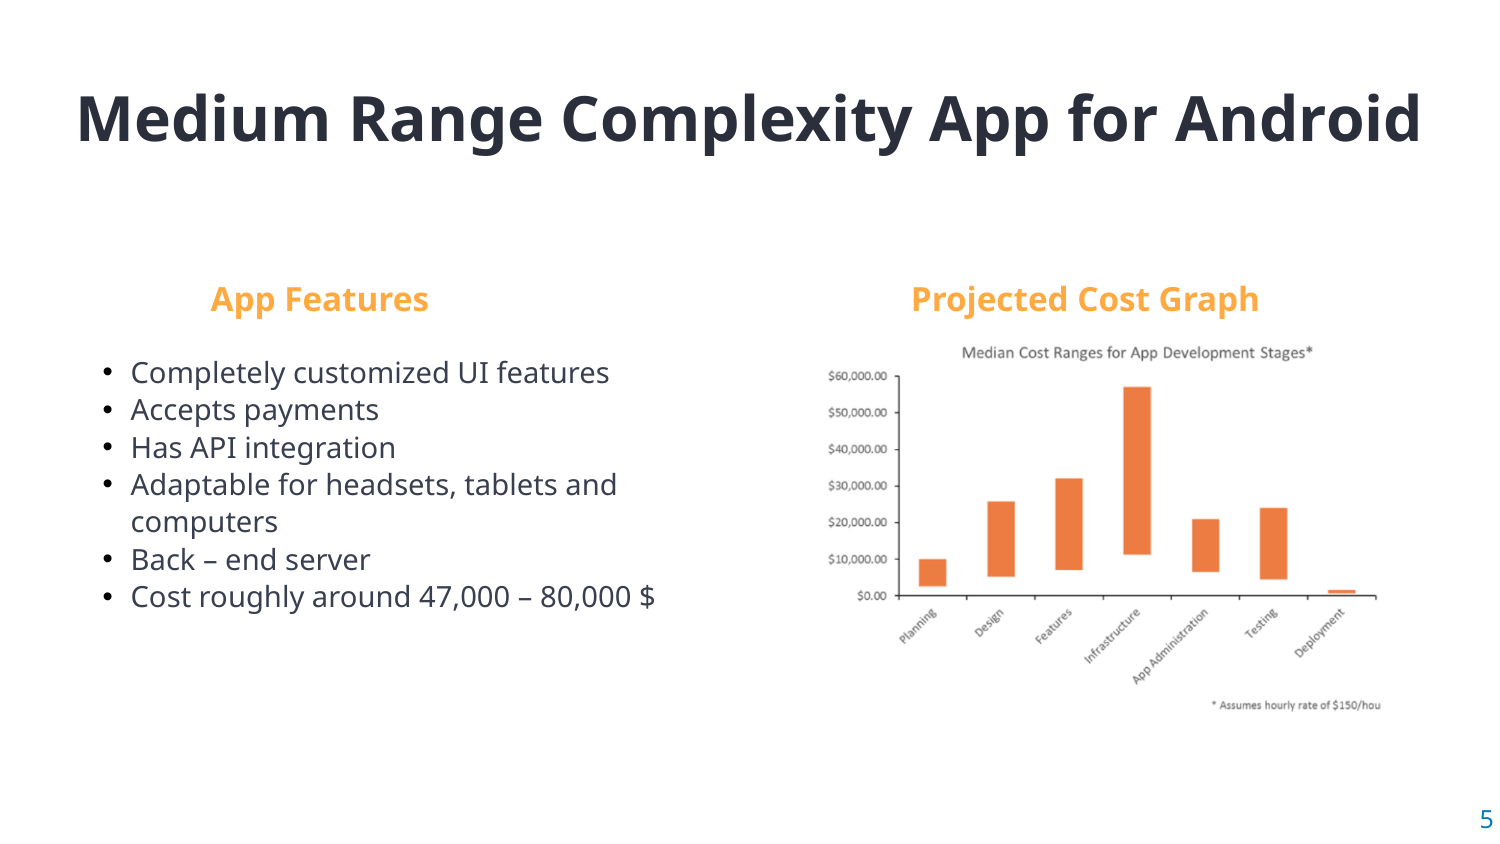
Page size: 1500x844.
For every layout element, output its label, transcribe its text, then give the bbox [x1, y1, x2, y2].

text_box Completely customized UI features Accepts payments Has API integration Adaptable for headsets, tablets and computers Back – end server Cost roughly around 47,000 – 80,000 $ [12, 344, 676, 600]
slide_number 5 [1418, 760, 1494, 838]
text_box Medium Range Complexity App for Android [47, 23, 1453, 202]
text_box Projected Cost Graph [896, 270, 1276, 325]
picture [827, 344, 1382, 716]
text_box App Features [195, 270, 445, 325]
